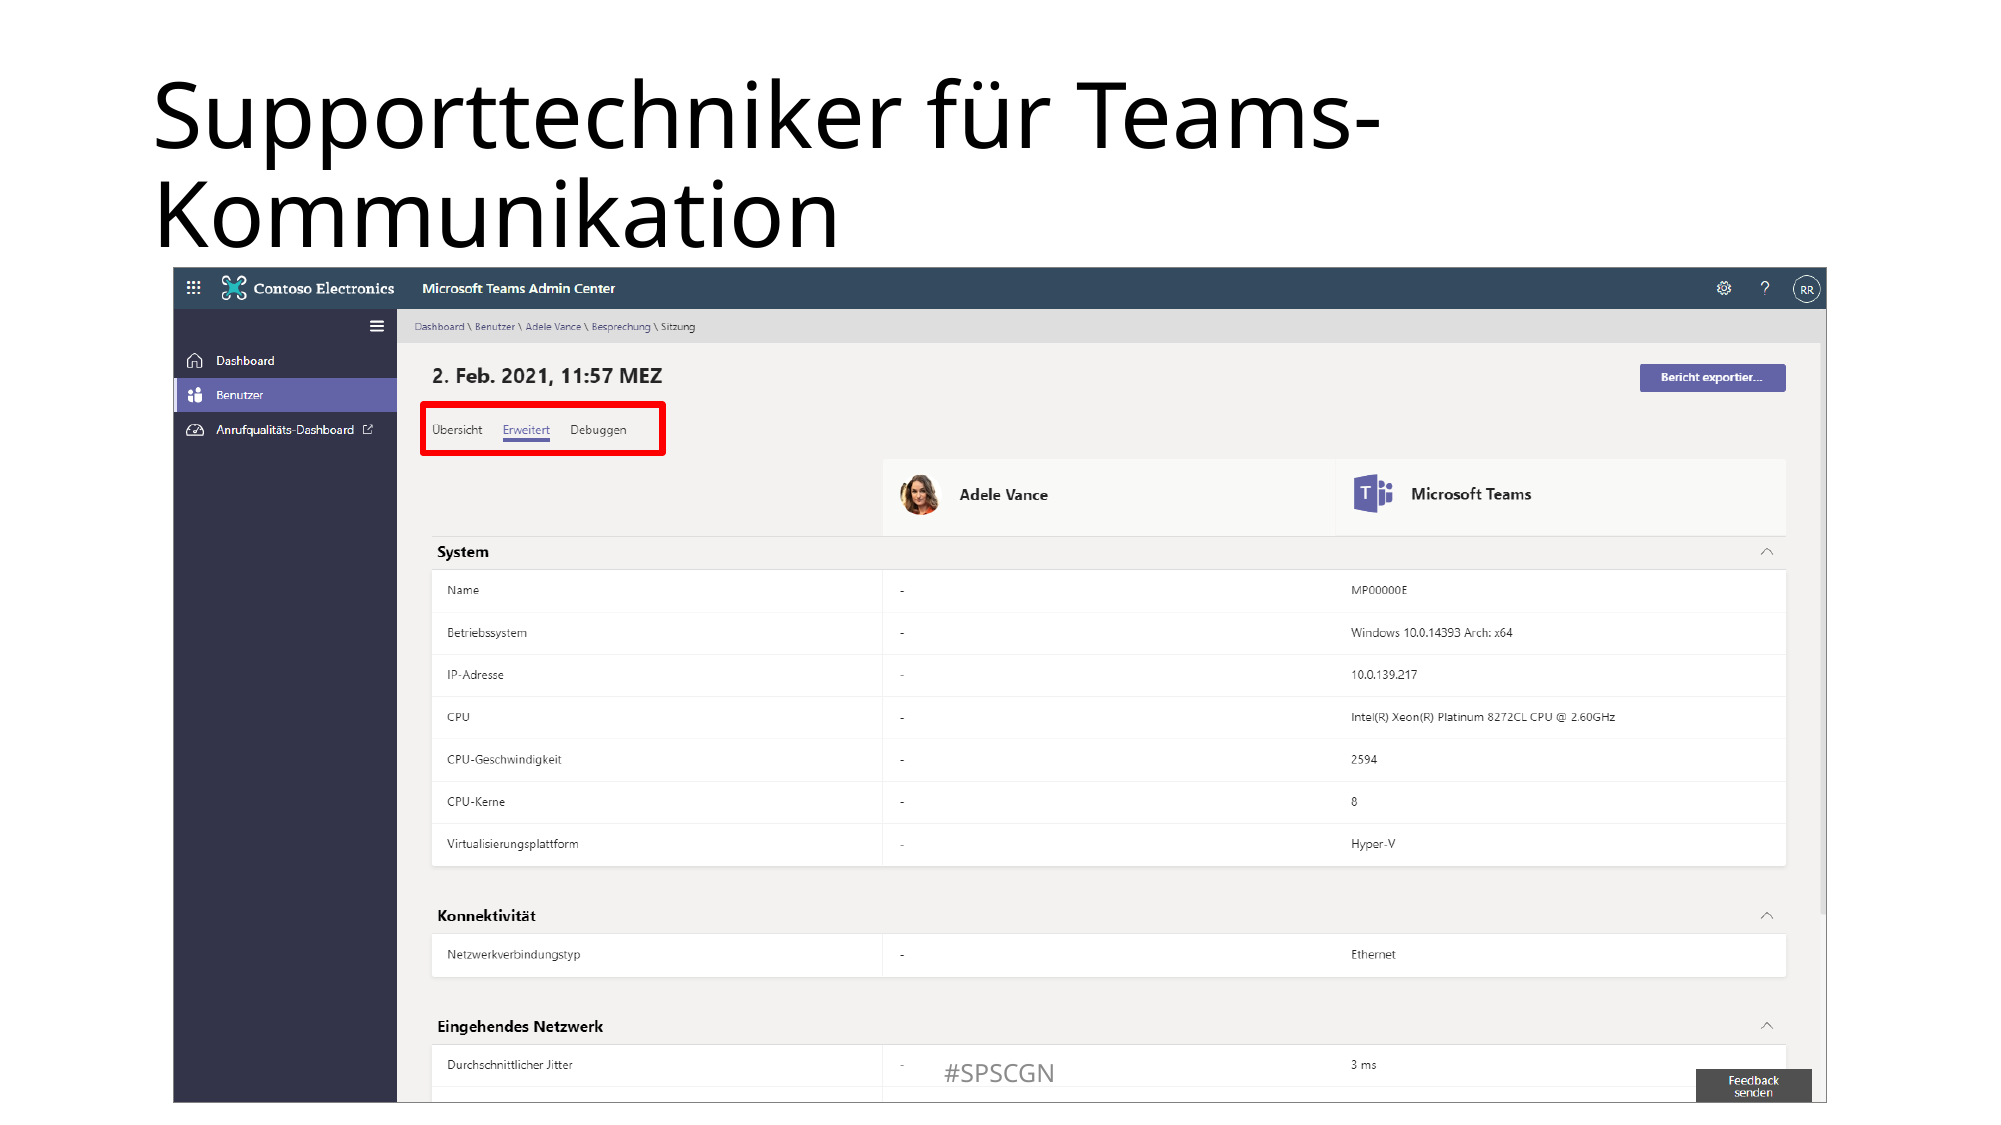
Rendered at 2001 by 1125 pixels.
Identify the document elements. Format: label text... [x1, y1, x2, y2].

picture [173, 267, 1827, 1103]
title Supporttechniker für Teams-Kommunikation [137, 59, 1863, 278]
